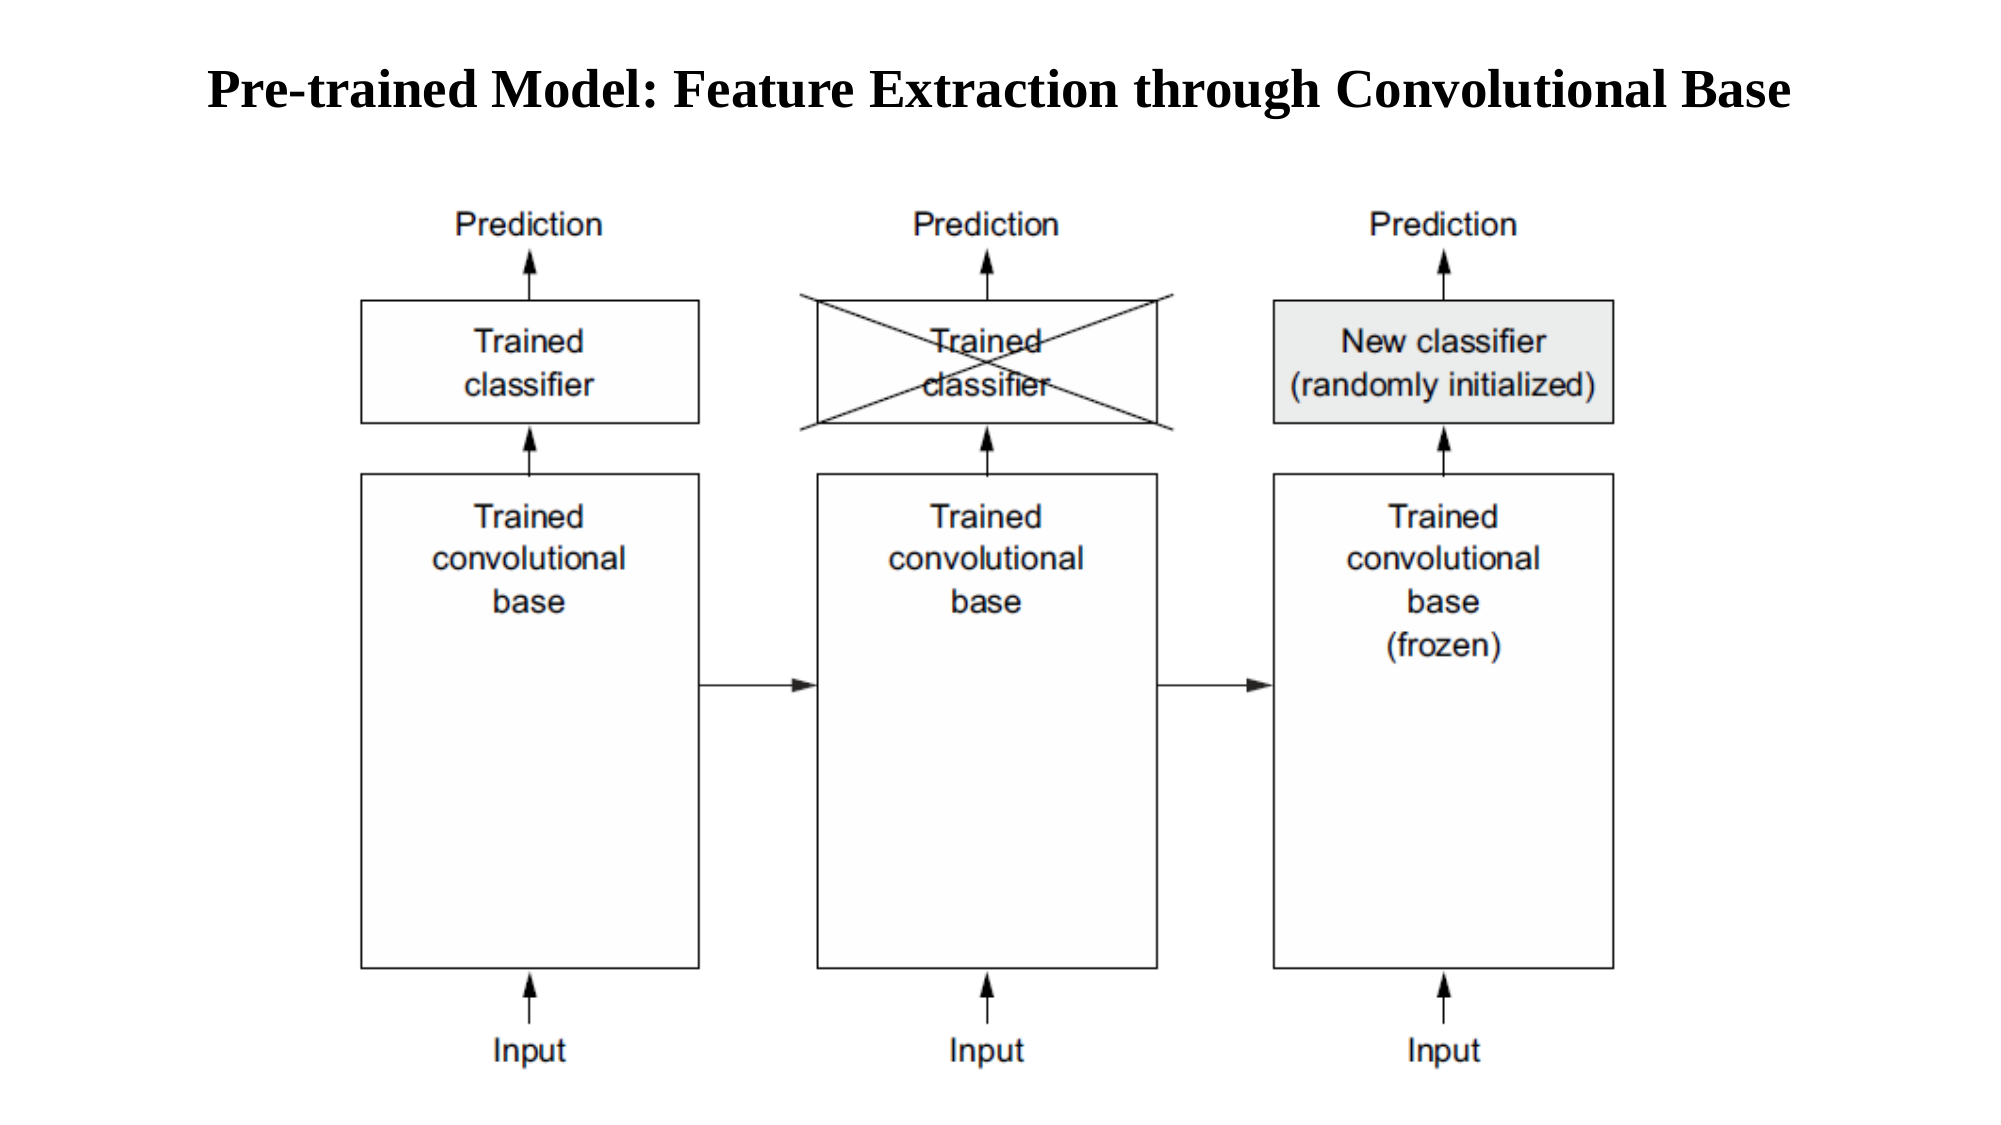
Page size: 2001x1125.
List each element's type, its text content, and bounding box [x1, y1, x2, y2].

picture [324, 184, 1675, 1096]
title Pre-trained Model: Feature Extraction through Convolutional Base [137, 34, 1863, 146]
